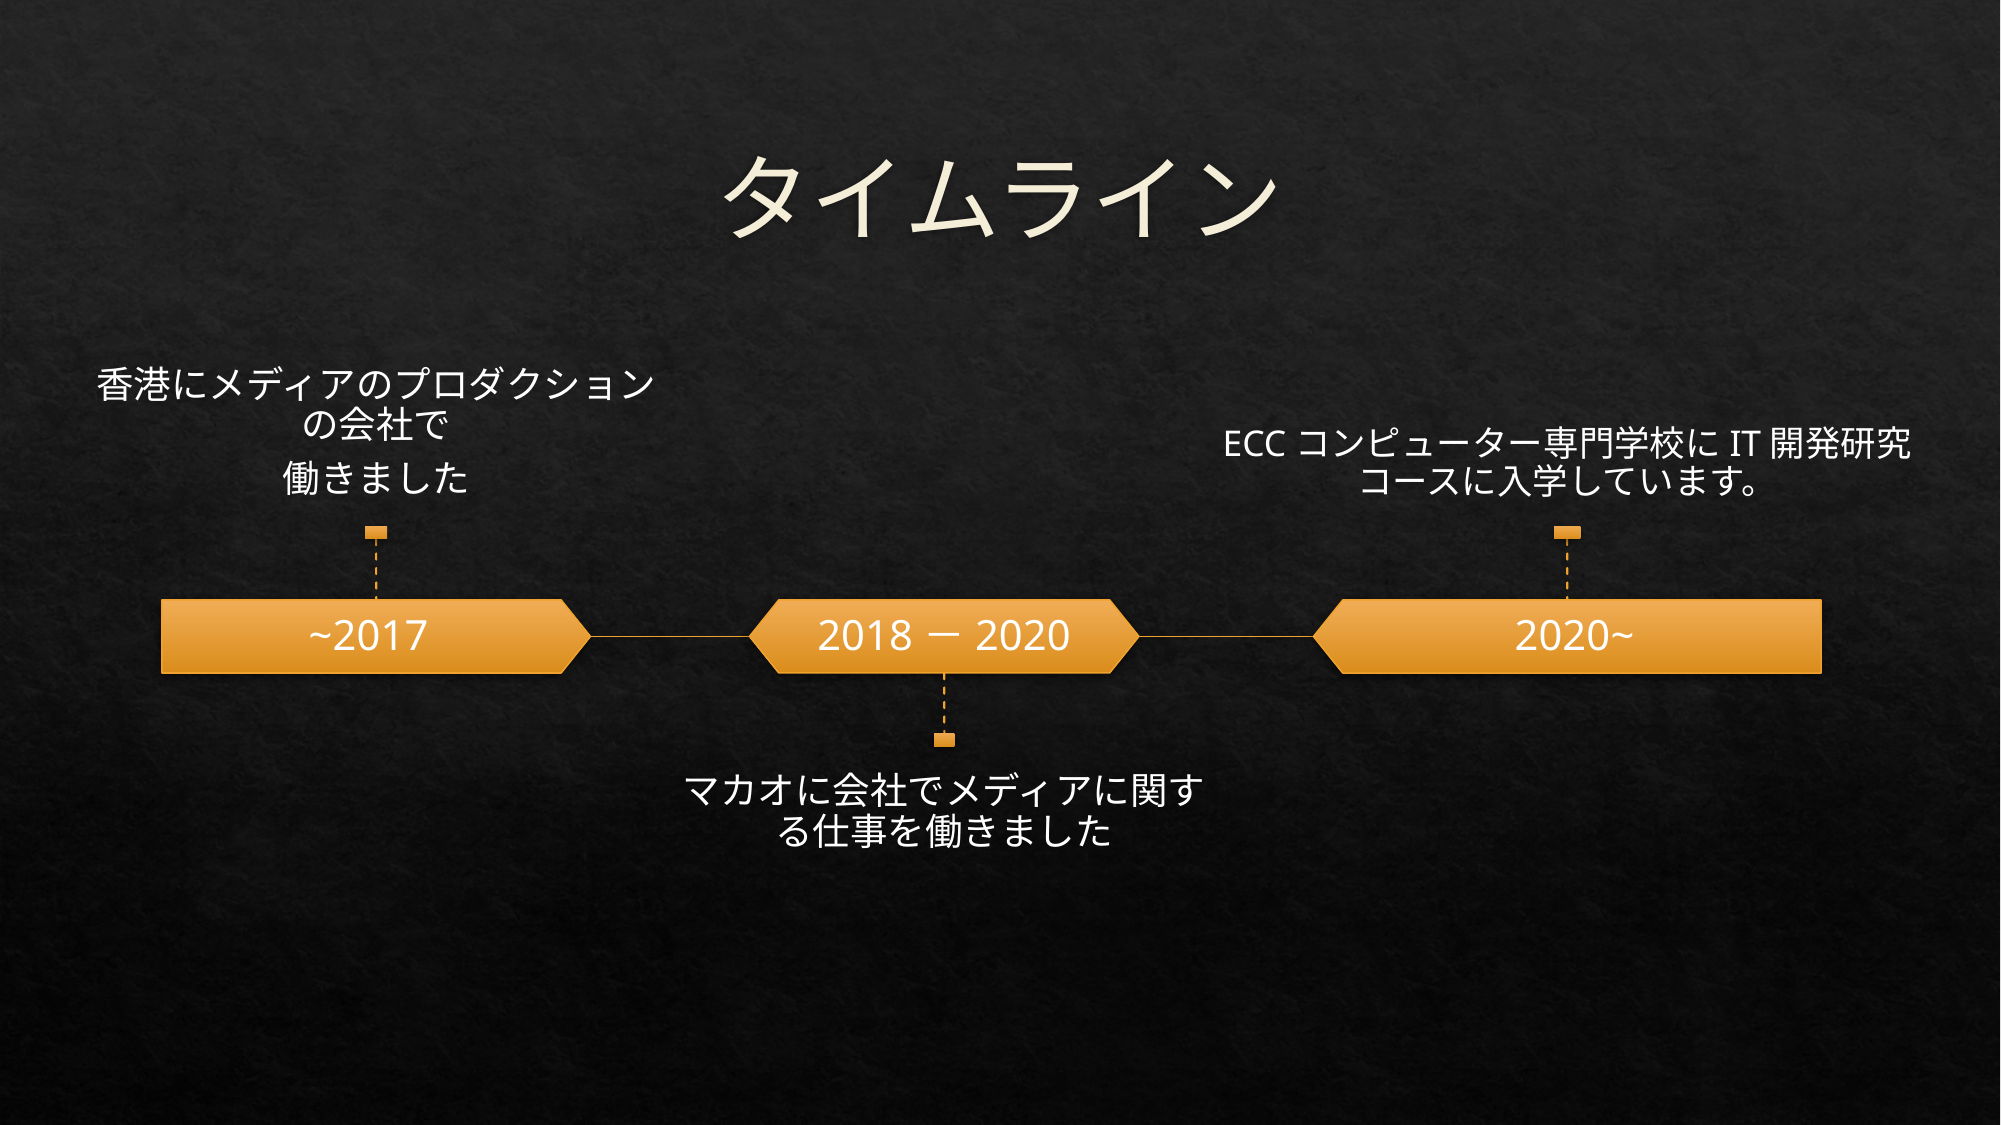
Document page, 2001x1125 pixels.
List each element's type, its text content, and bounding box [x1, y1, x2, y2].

title タイムライン [149, 99, 1849, 307]
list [77, 331, 1921, 942]
